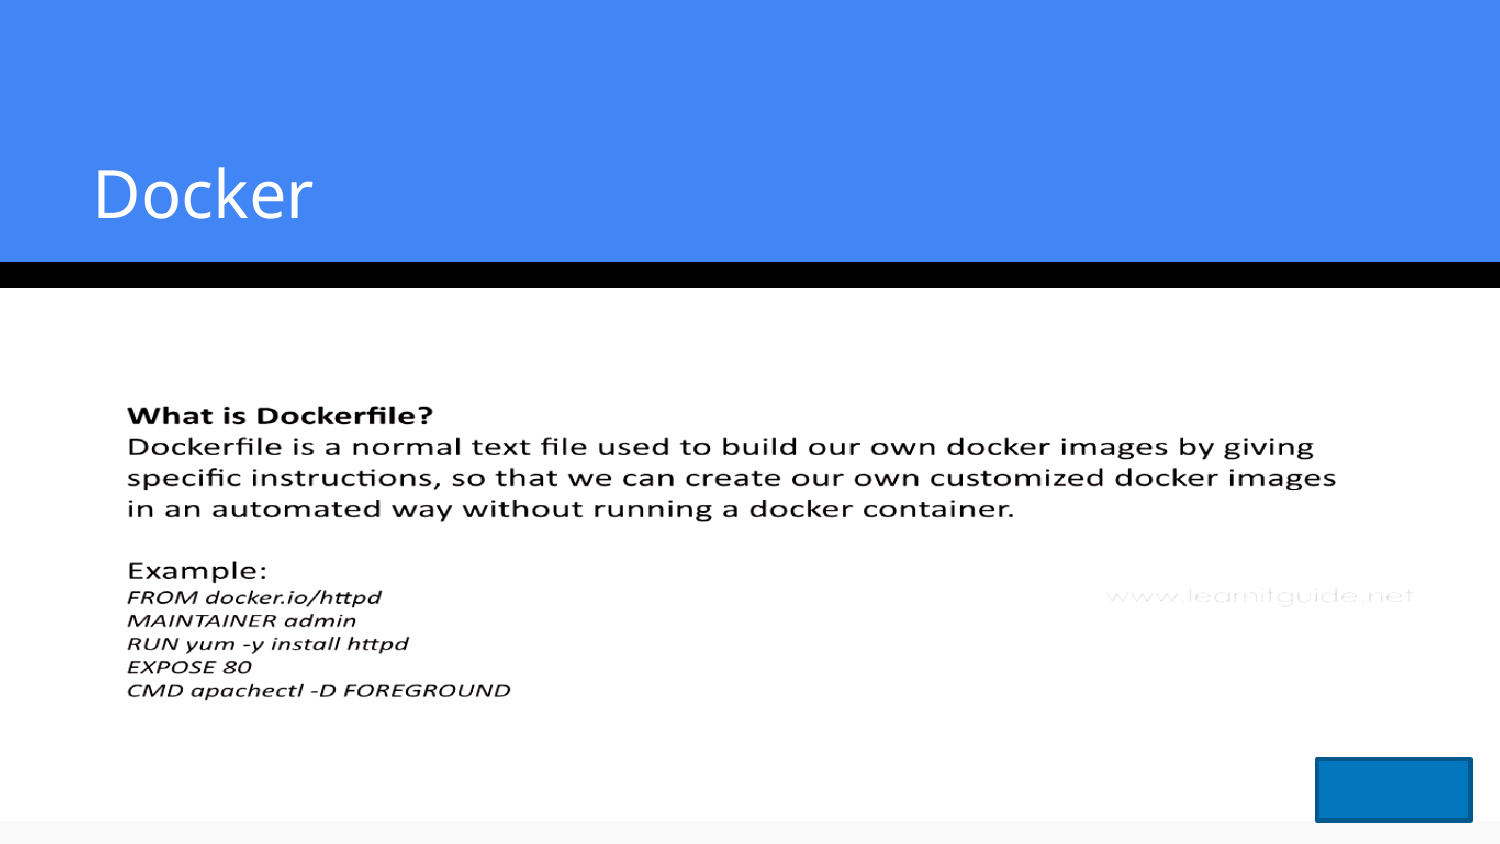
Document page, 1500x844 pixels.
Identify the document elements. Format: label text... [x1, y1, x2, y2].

title Docker [77, 121, 1427, 248]
picture [0, 262, 1500, 821]
